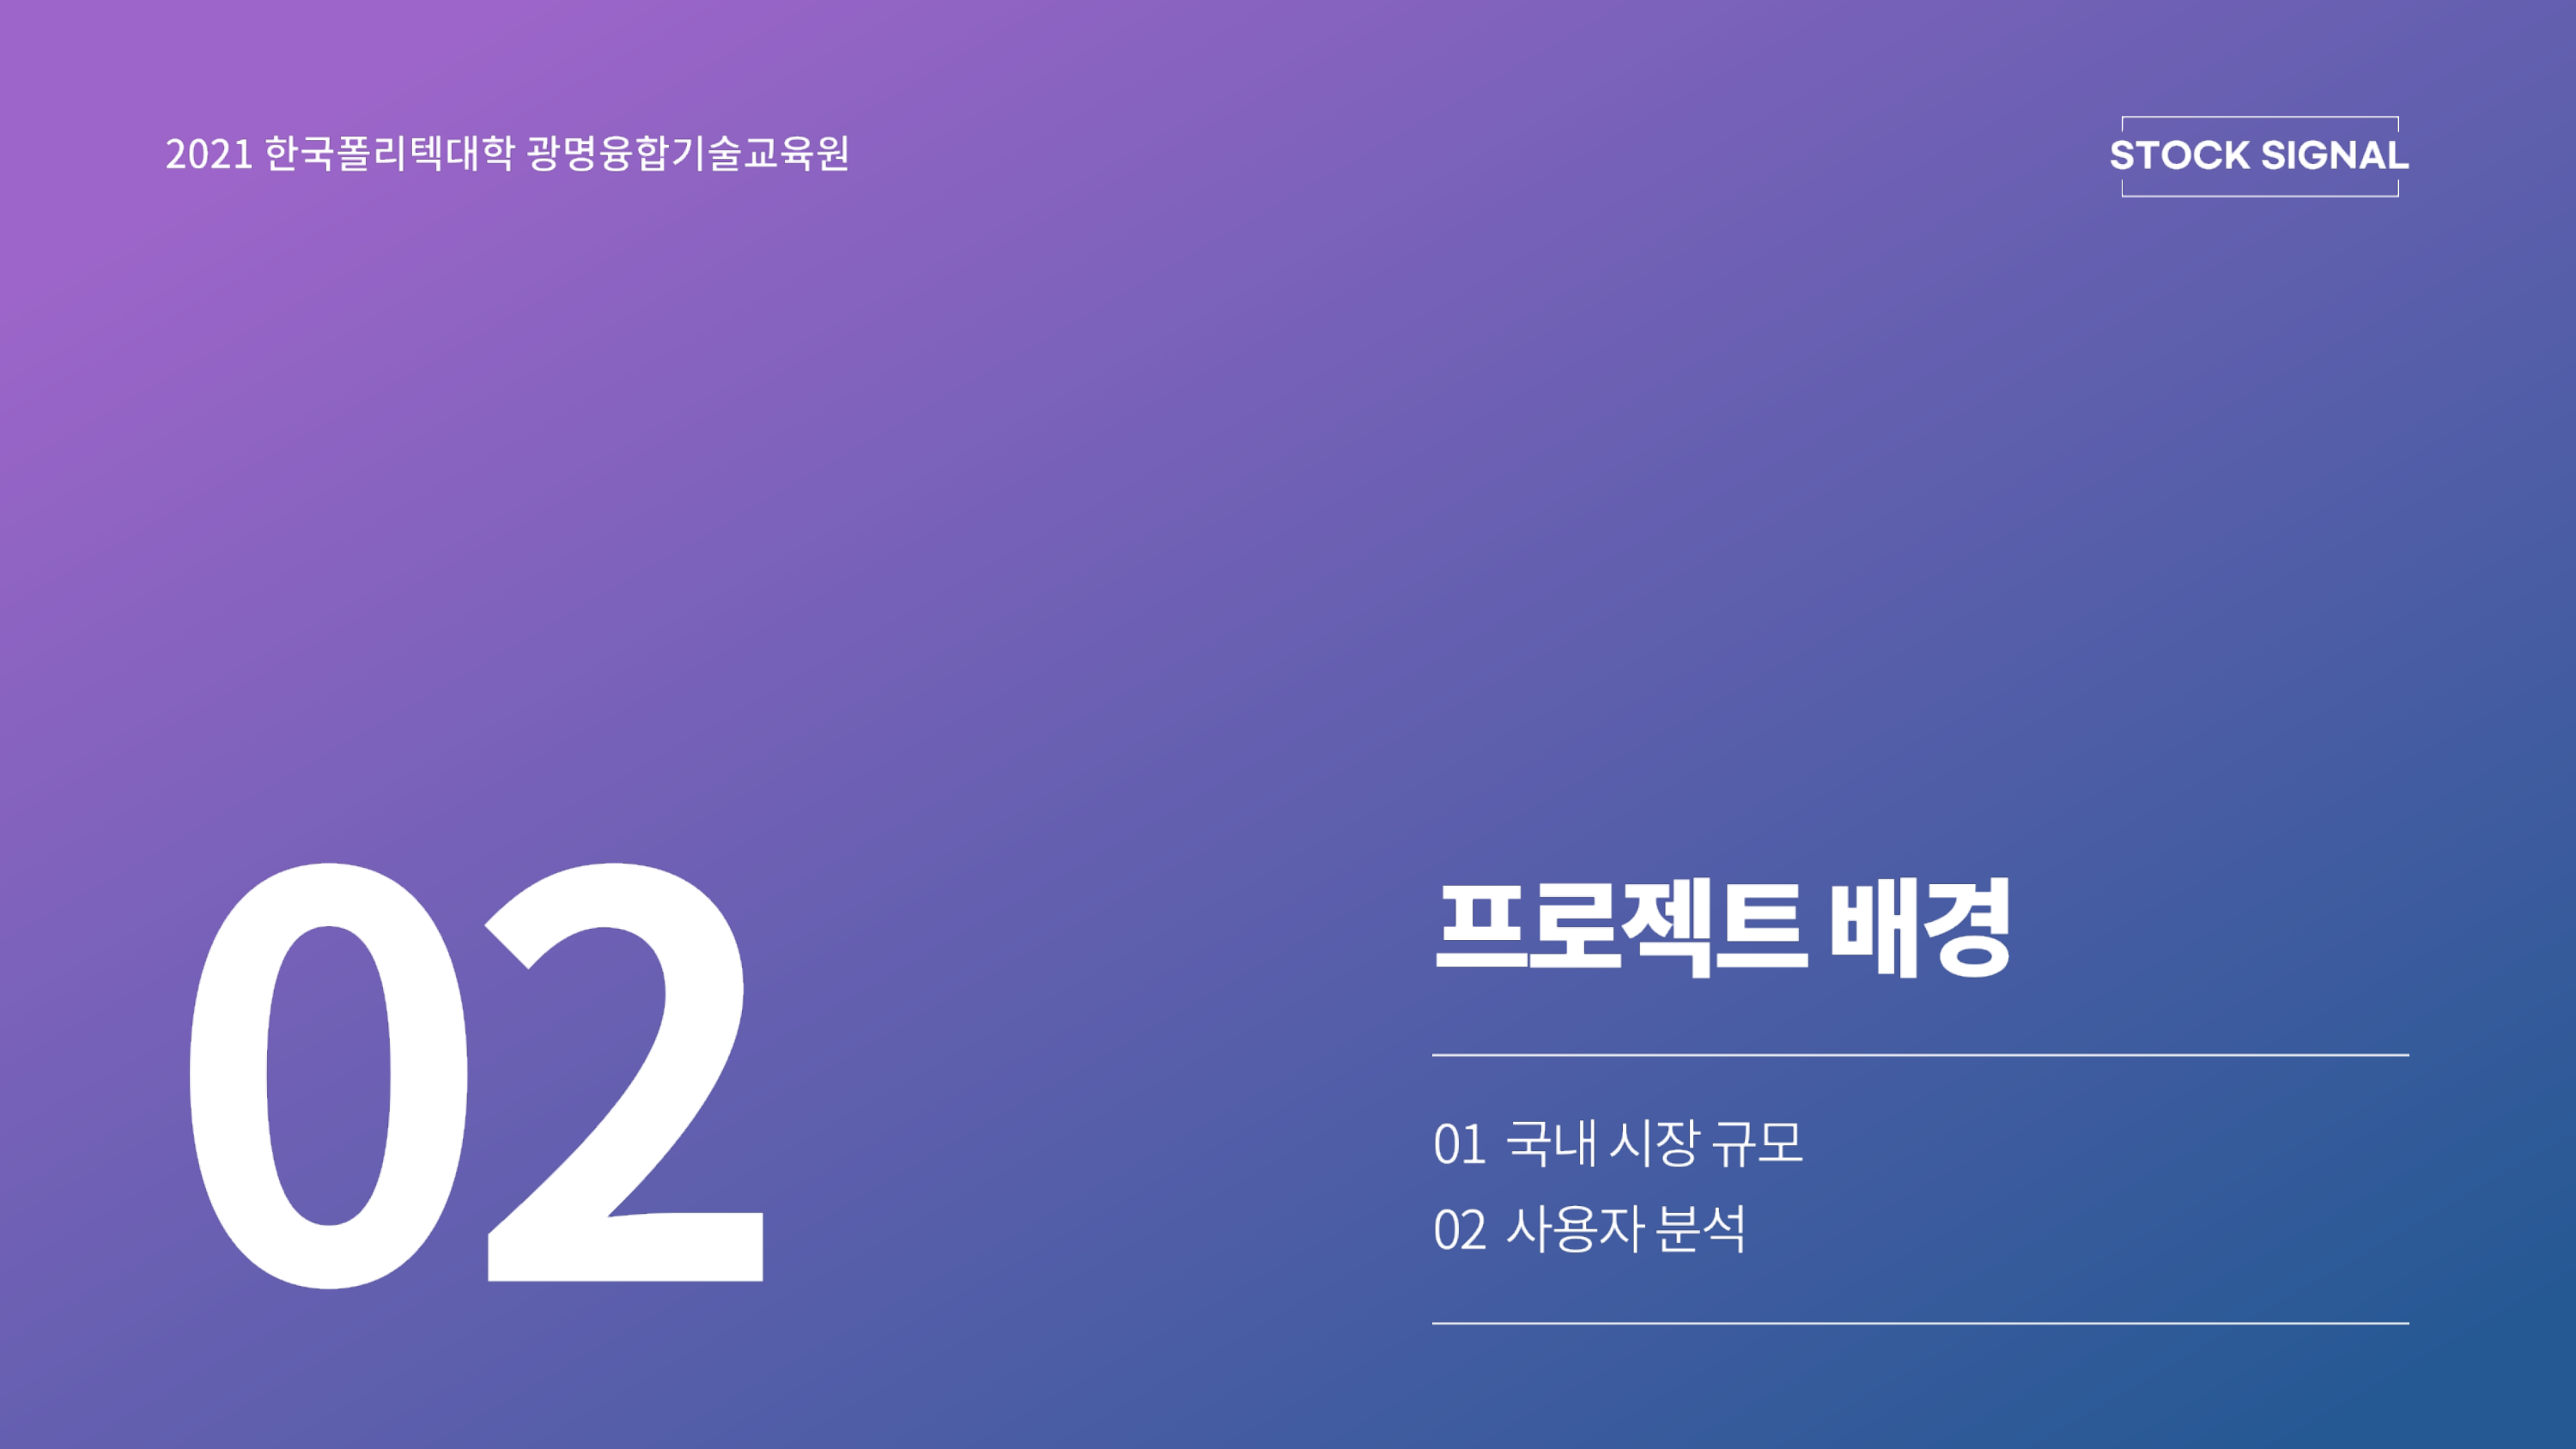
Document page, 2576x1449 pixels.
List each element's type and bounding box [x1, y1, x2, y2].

text_box [1432, 1319, 2410, 1328]
text_box [0, 0, 2576, 1449]
picture [1416, 829, 2067, 1058]
picture [1425, 1093, 1832, 1294]
text_box [1432, 1051, 2410, 1060]
text_box [2074, 116, 2445, 197]
picture [82, 578, 1042, 1449]
picture [160, 117, 872, 195]
